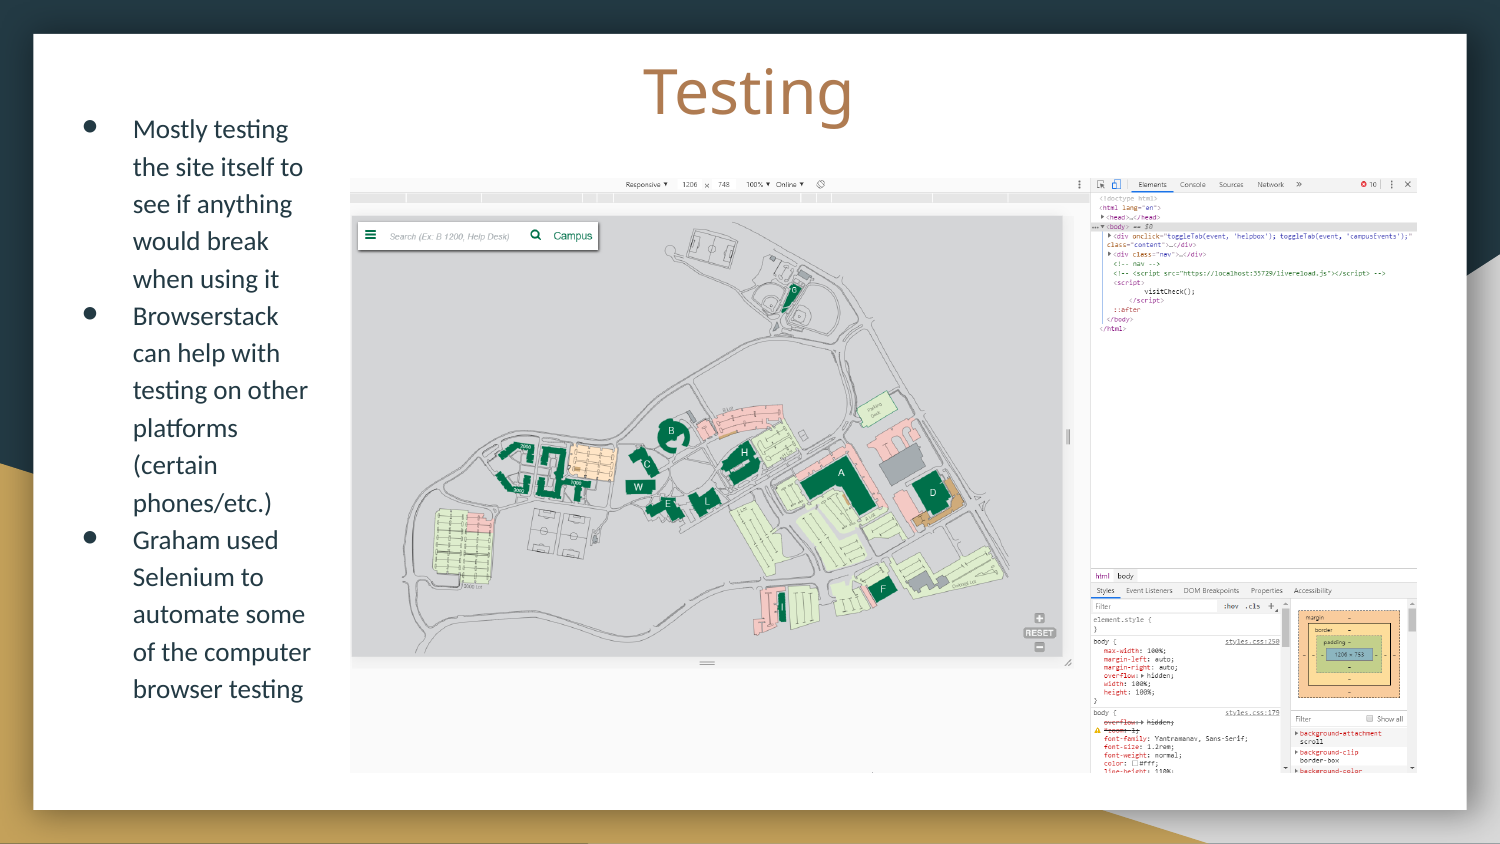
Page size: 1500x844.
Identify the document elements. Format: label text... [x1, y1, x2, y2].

list Mostly testing the site itself to see if anything would break when using it Browserstack can help with testing on other platforms (certain phones/etc.) Graham used Selenium to automate some of the computer browser testing [42, 91, 337, 773]
title Testing [134, 36, 1366, 157]
picture [350, 178, 1417, 774]
